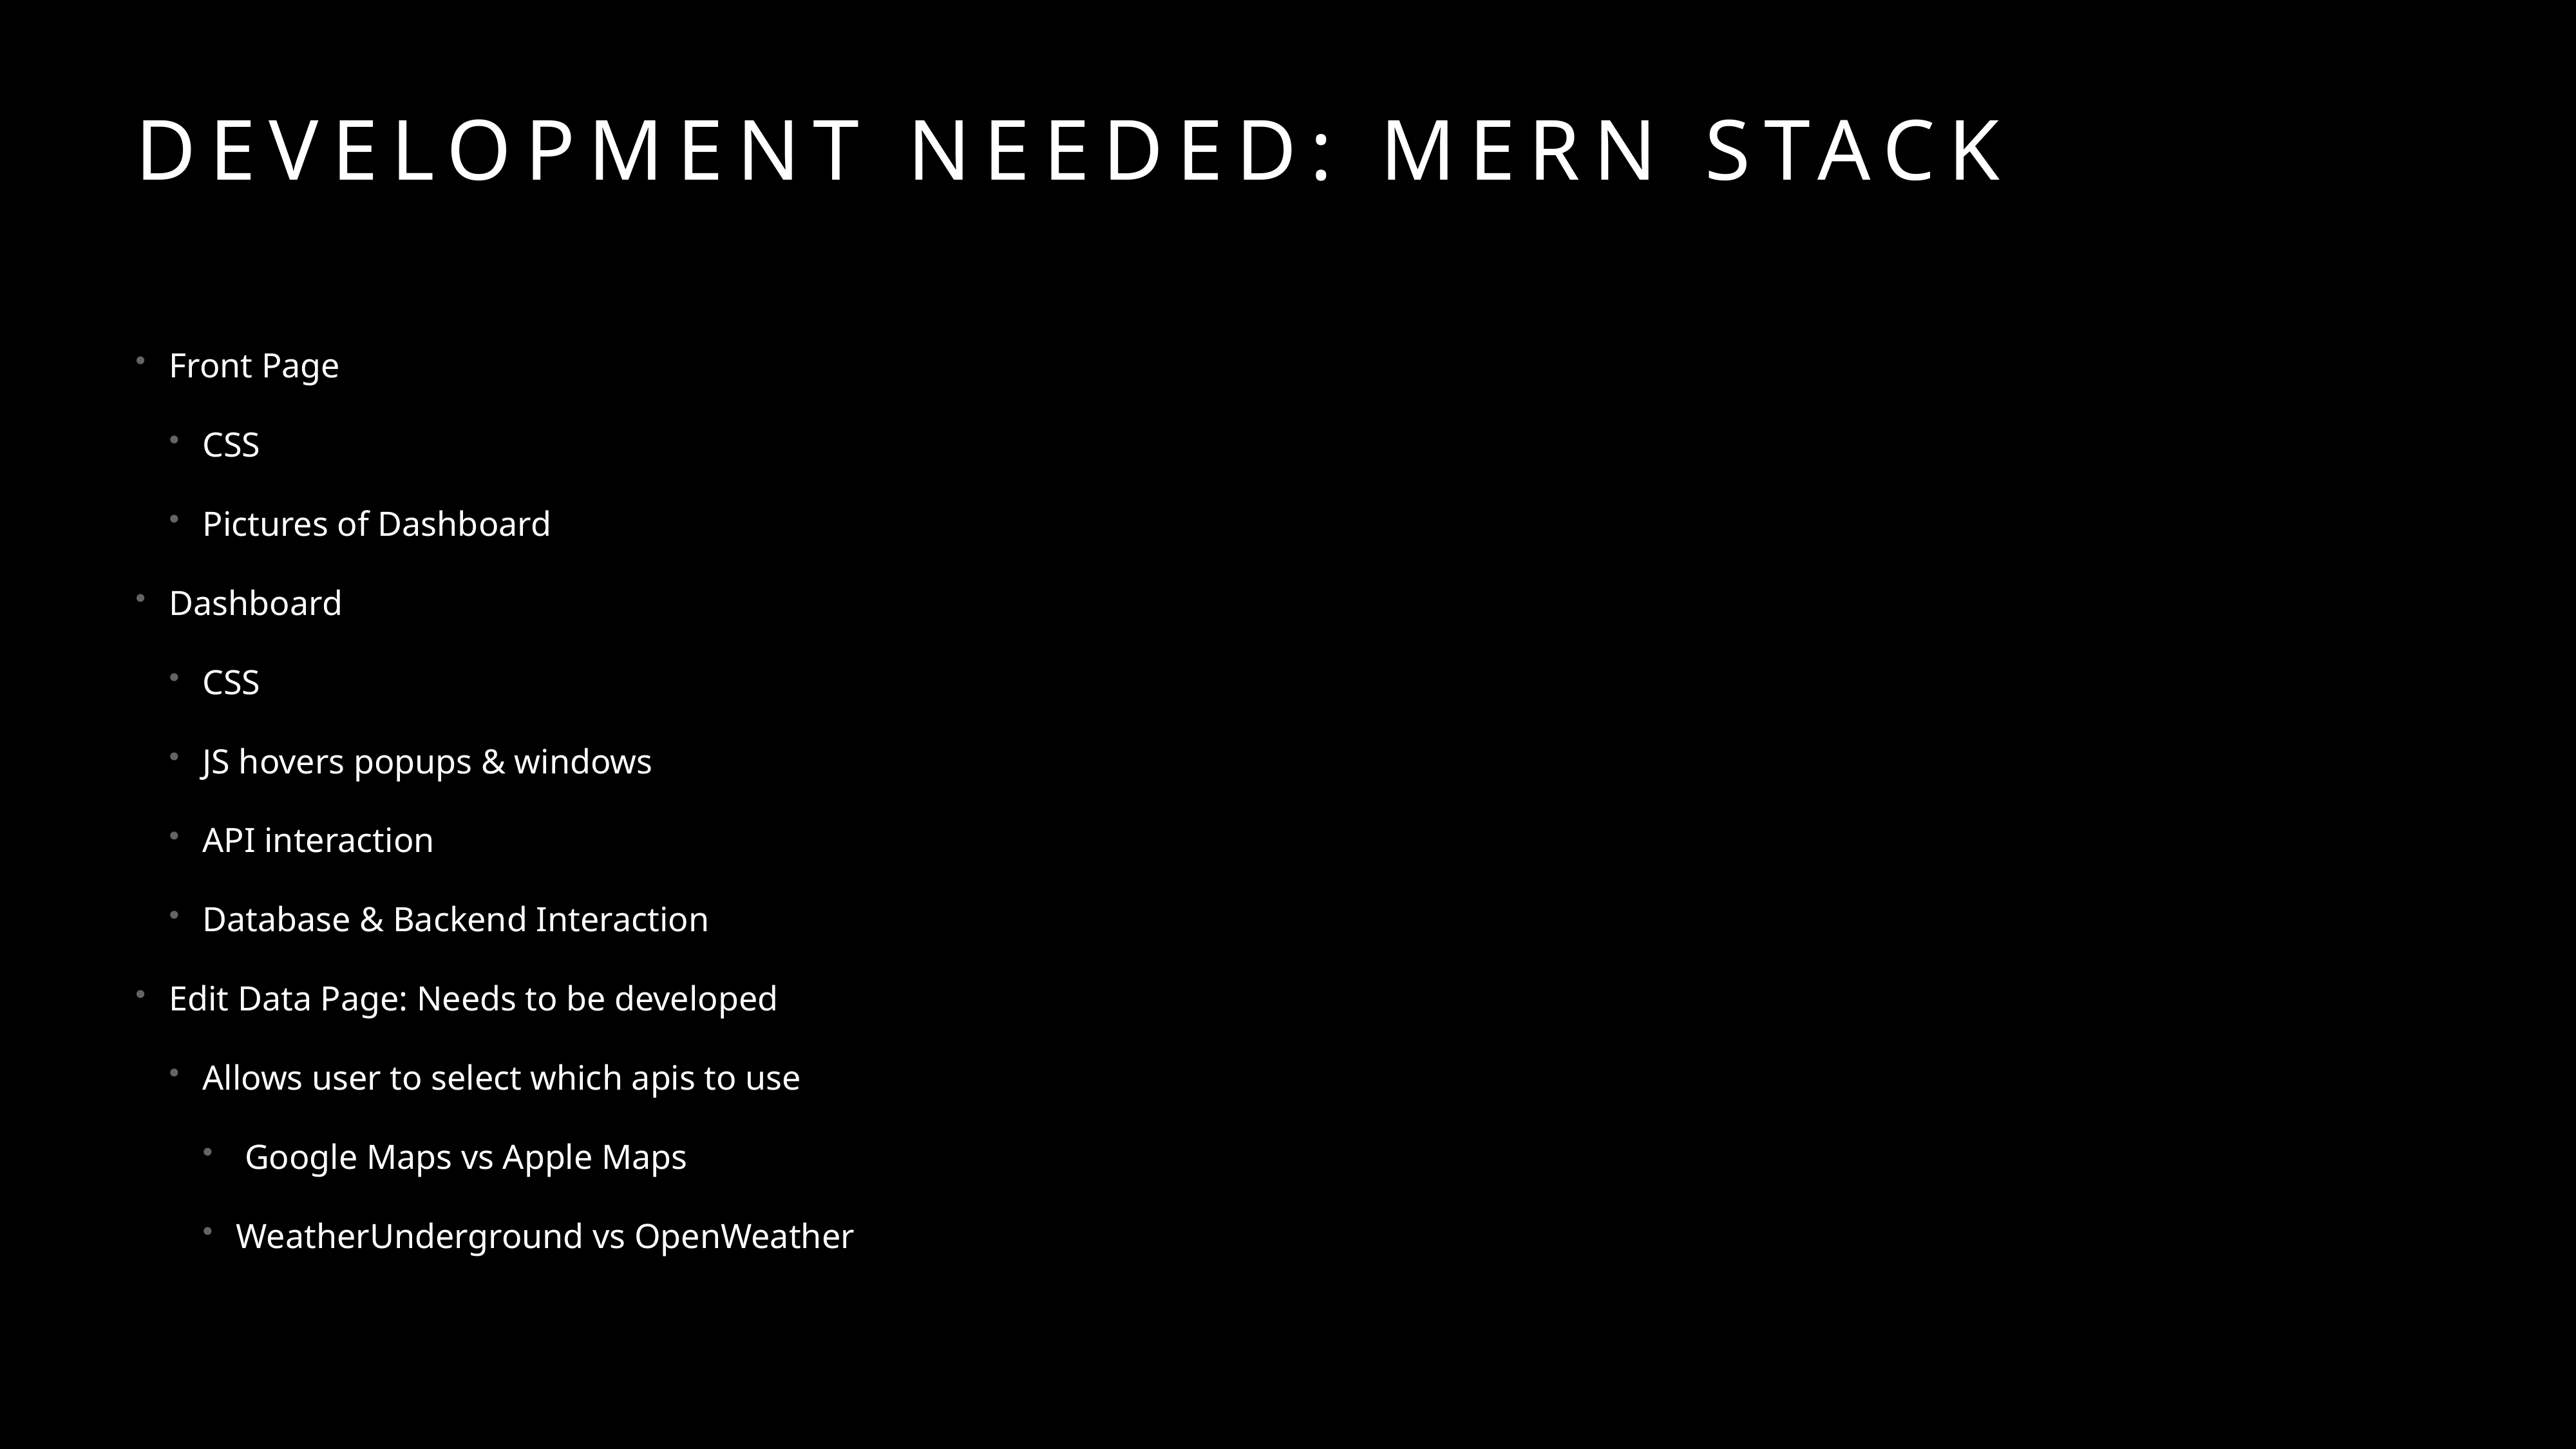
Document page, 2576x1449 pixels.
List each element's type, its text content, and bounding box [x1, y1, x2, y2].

list Front Page CSS Pictures of Dashboard Dashboard CSS JS hovers popups & windows API interaction Database & Backend Interaction Edit Data Page: Needs to be developed Allows user to select which apis to use Google Maps vs Apple Maps WeatherUnderground vs OpenWeather [129, 300, 2445, 1300]
title Development Needed: MERN Stack [129, 91, 2445, 300]
